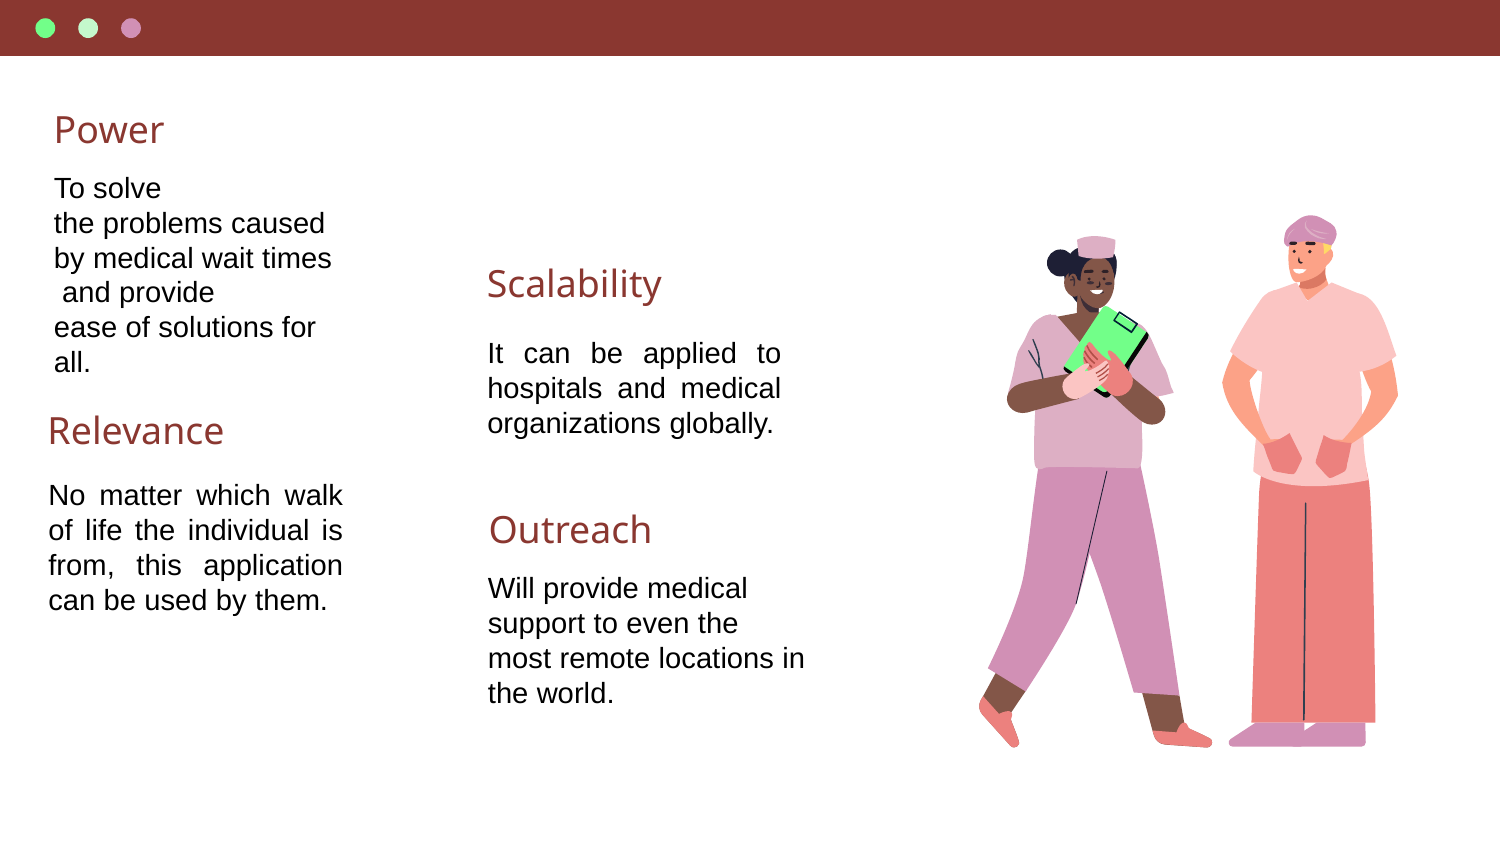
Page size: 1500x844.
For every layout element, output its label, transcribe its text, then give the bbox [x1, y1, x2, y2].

text_box No matter which walk of life the individual is from, this application can be used by them. [33, 468, 359, 624]
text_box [1221, 214, 1399, 748]
text_box Relevance [32, 392, 358, 469]
text_box It can be applied to hospitals and medical organizations globally. [472, 327, 797, 448]
title Power [38, 90, 364, 168]
text_box To solve the problems caused by medical wait times and provide ease of solutions for all. [38, 161, 354, 387]
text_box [977, 235, 1214, 748]
text_box Will provide medical support to even the most remote locations in the world. [472, 561, 846, 717]
title Scalability [471, 244, 846, 322]
text_box Outreach [473, 491, 799, 561]
